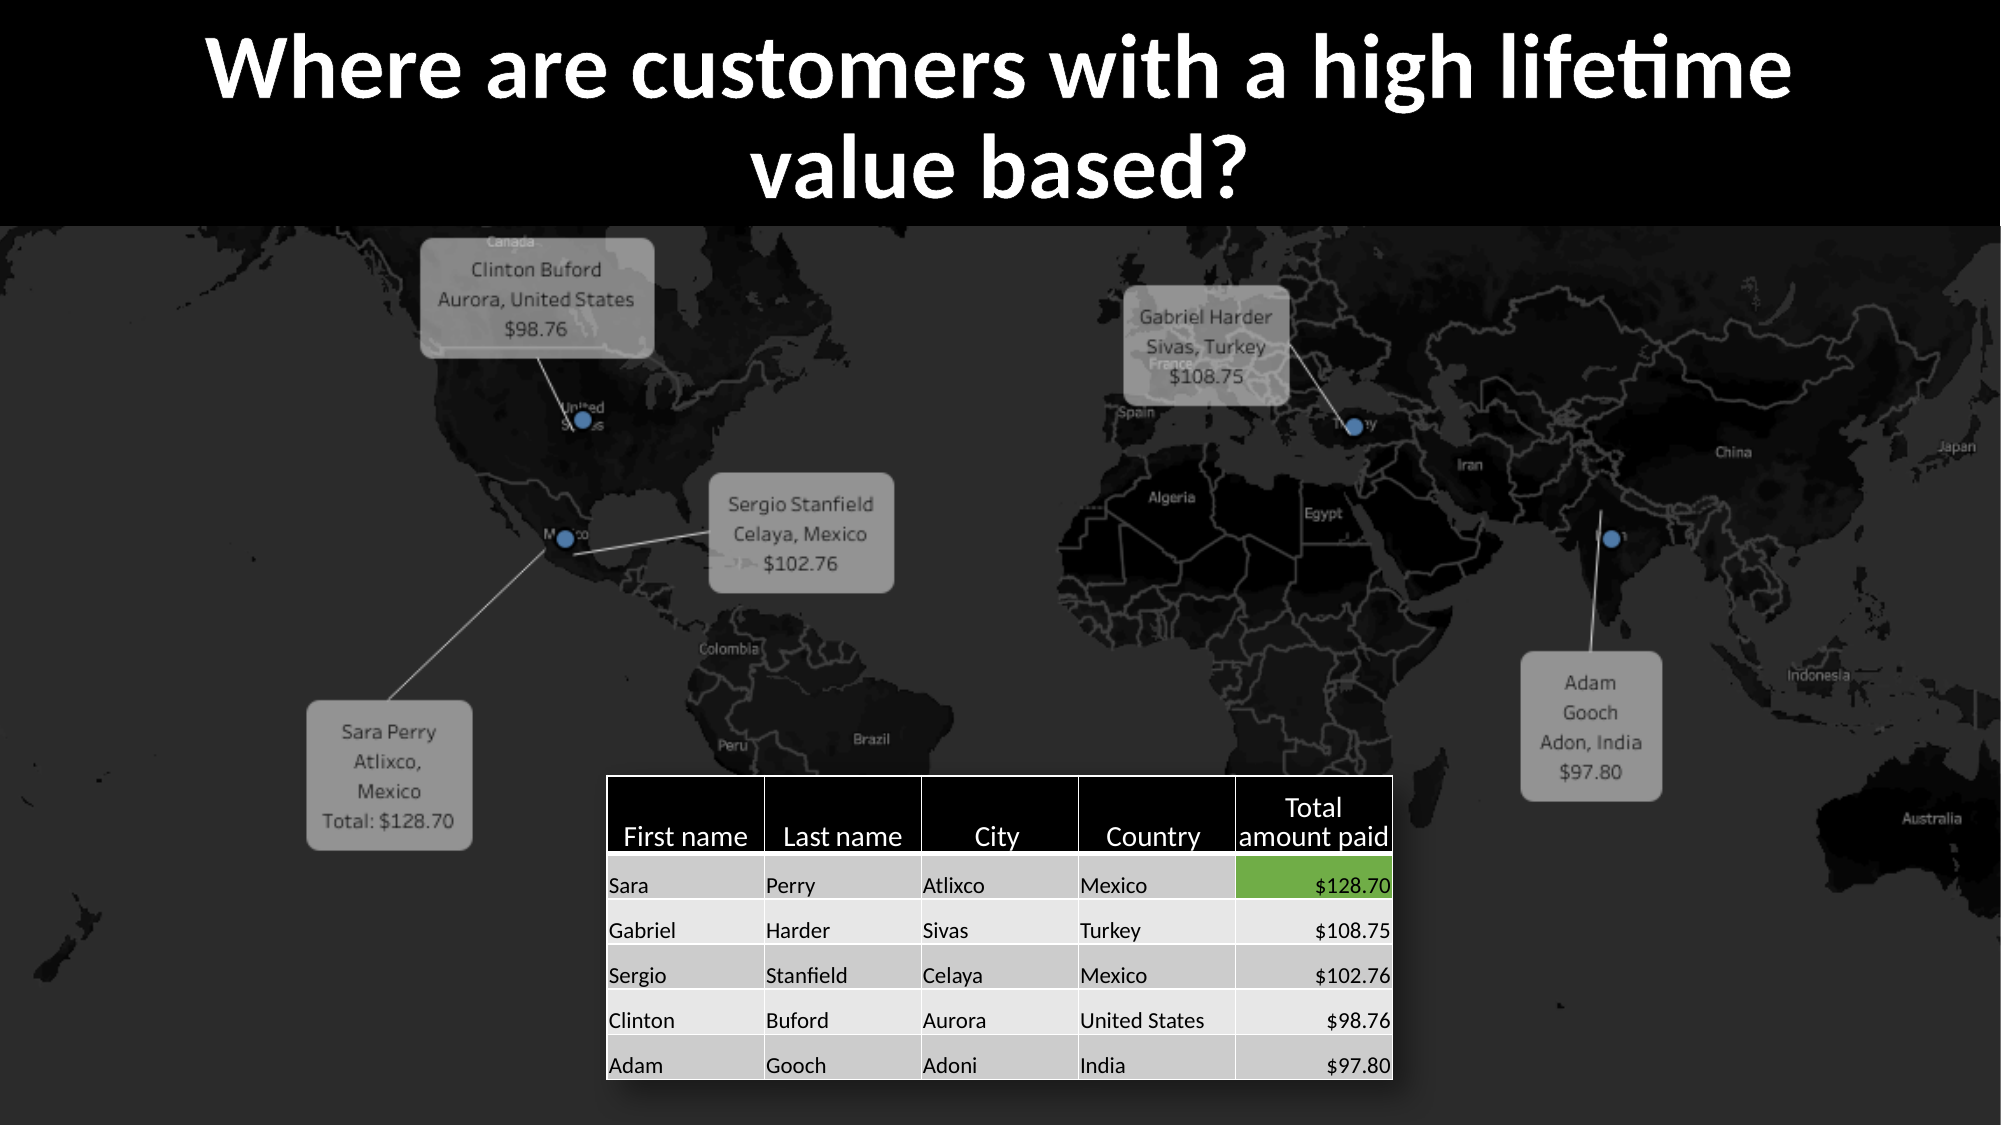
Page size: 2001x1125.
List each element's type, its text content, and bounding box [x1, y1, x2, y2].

title Where are customers with a high lifetime value based? [137, 9, 1863, 226]
picture [0, 226, 2001, 1125]
